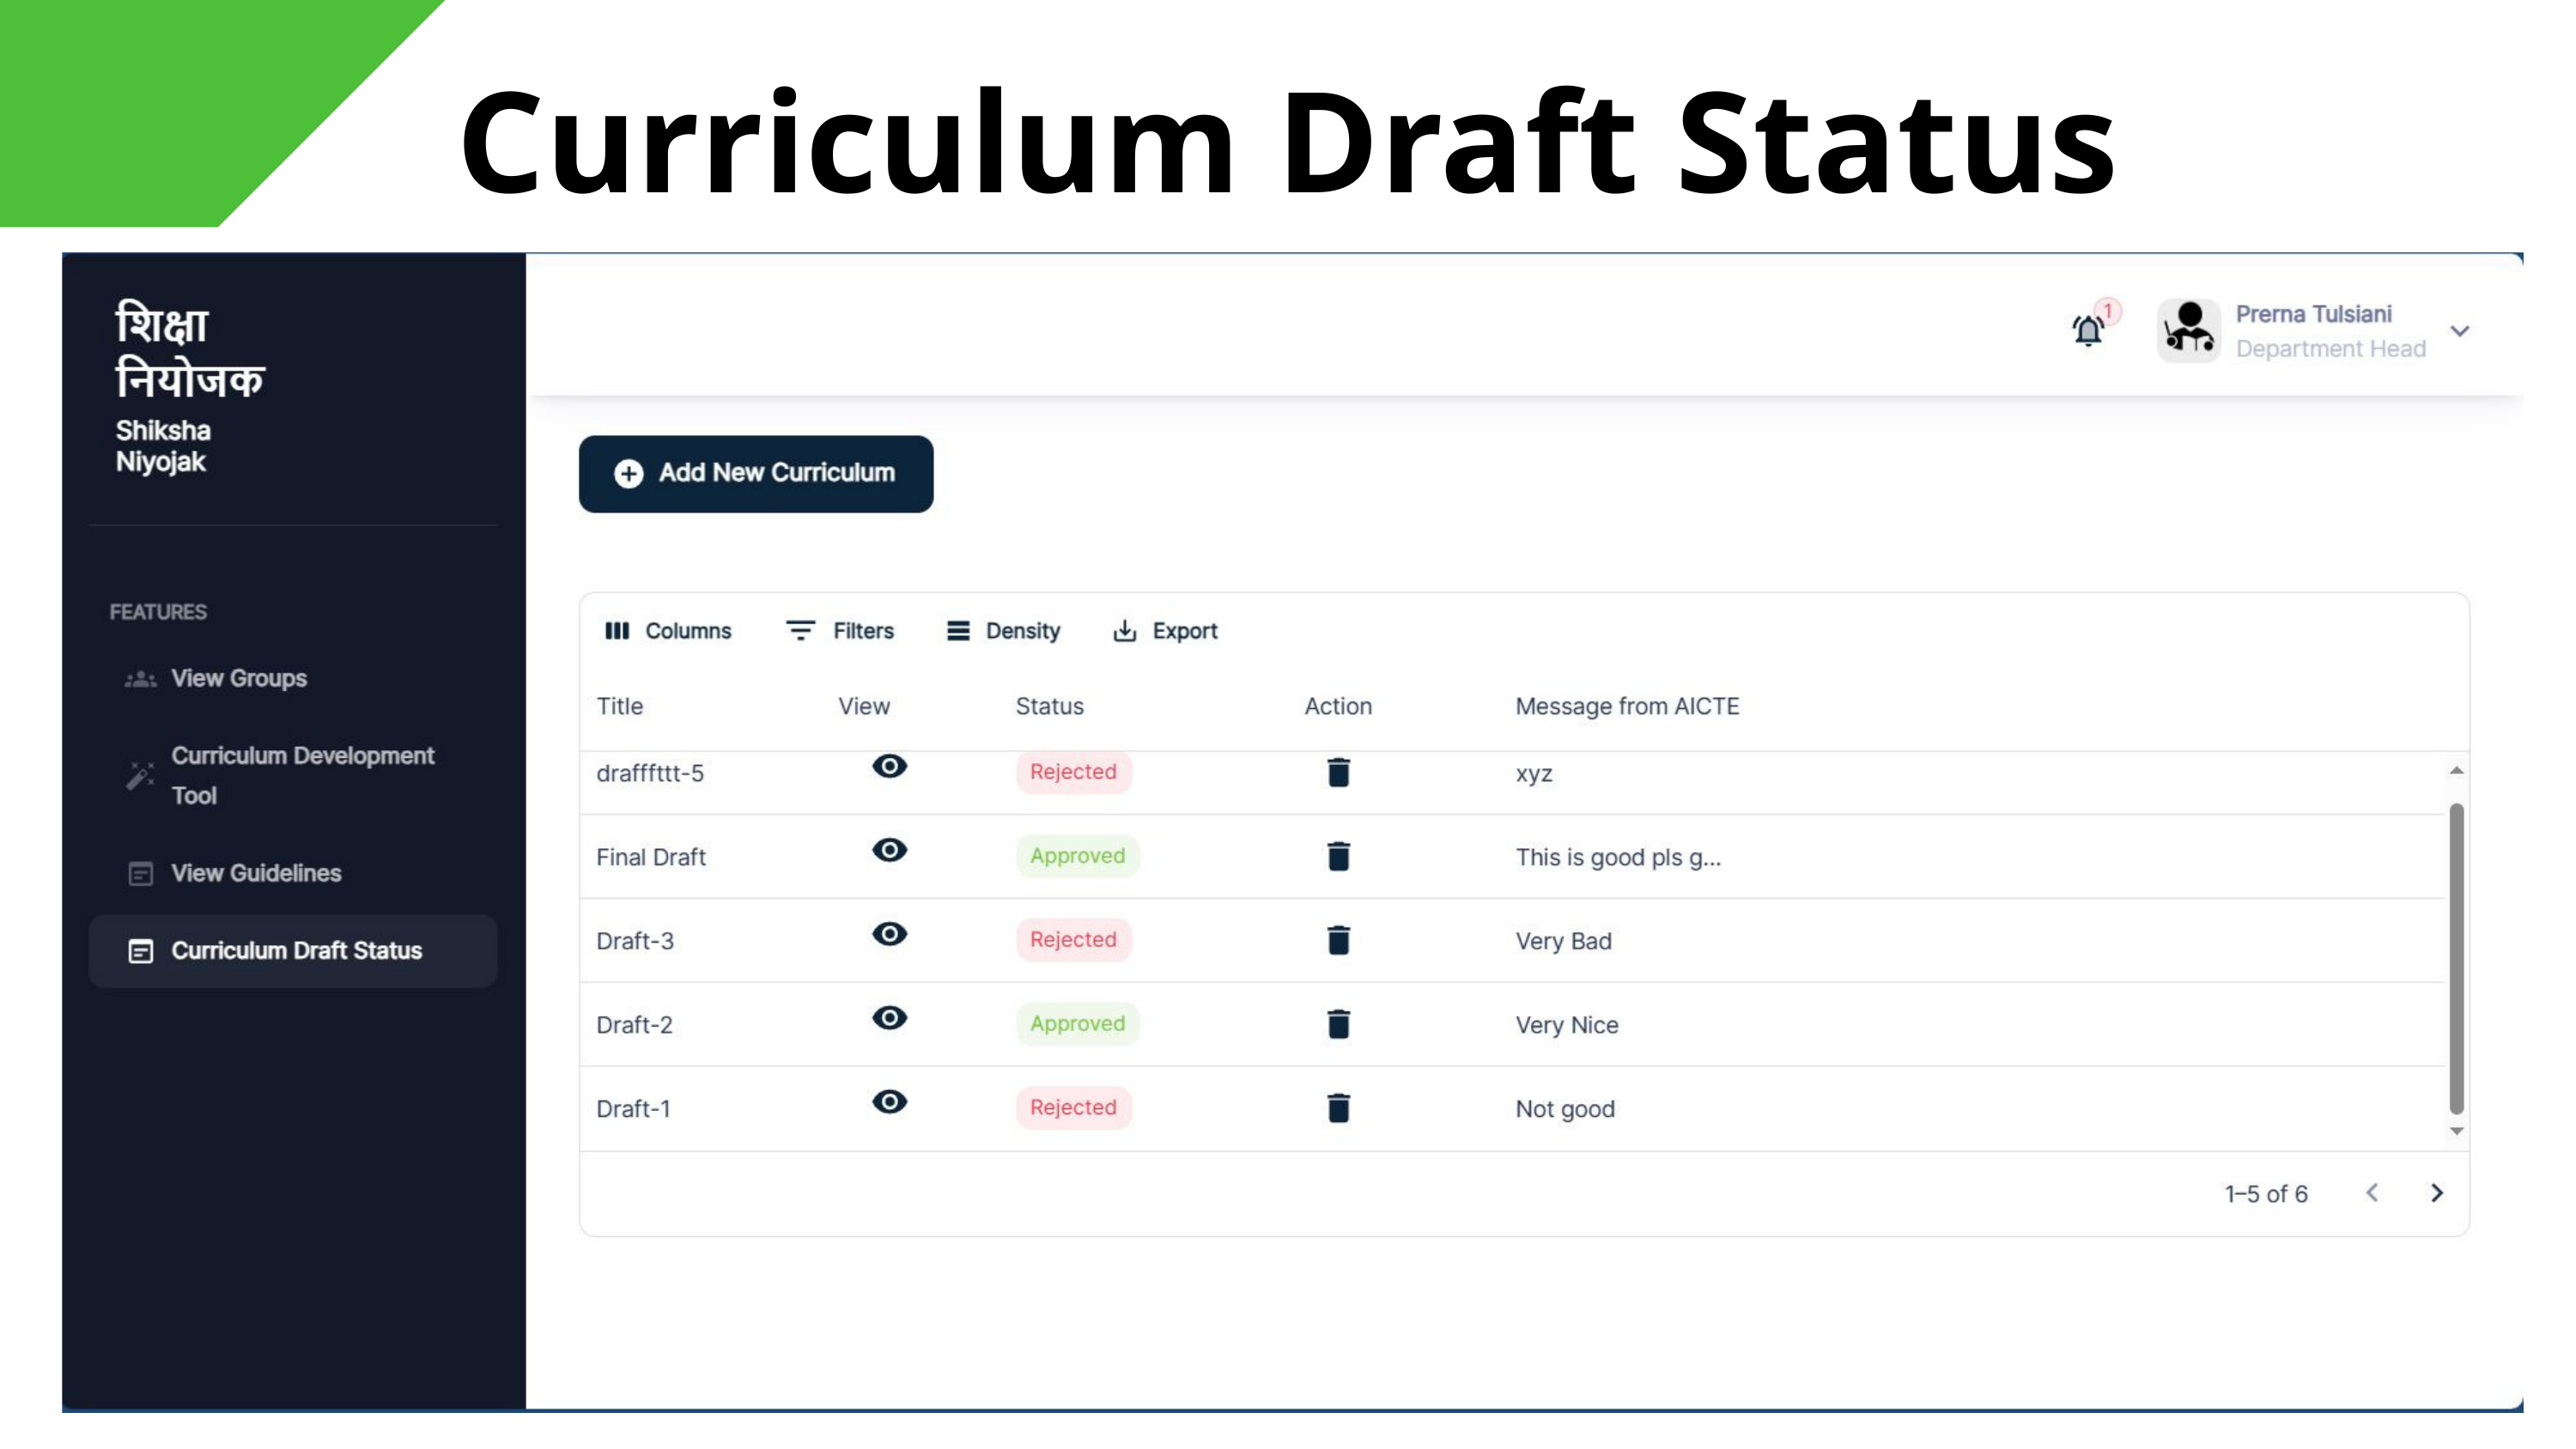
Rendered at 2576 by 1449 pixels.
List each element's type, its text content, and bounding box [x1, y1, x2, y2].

text_box Curriculum Draft Status [450, 25, 2160, 221]
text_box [0, 0, 446, 227]
text_box [62, 252, 2524, 1413]
